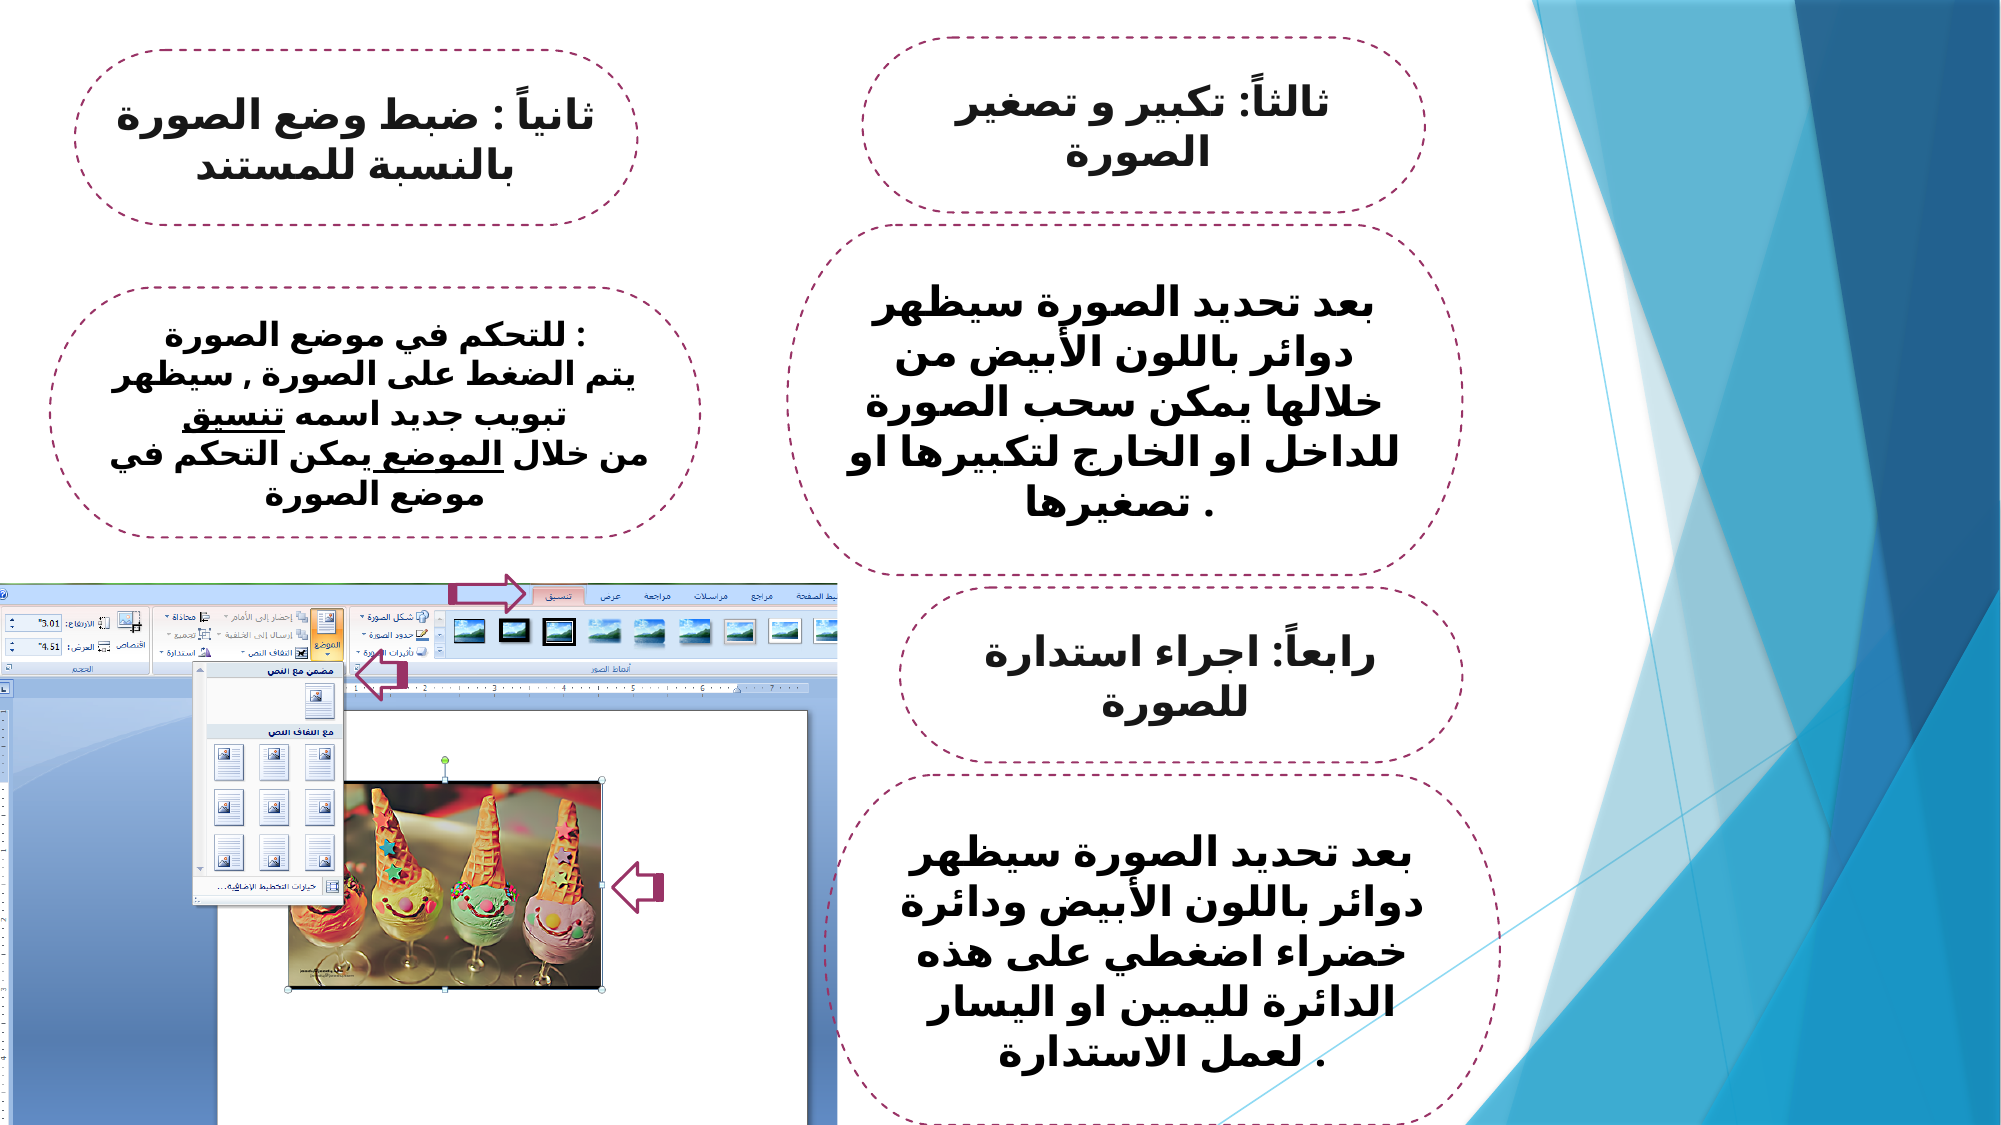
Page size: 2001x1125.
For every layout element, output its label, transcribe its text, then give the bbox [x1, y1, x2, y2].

text_box بعد تحديد الصورة سيظهر دوائر باللون الأبيض من خلالها يمكن سحب الصورة للداخل او الخارج لتكبيرها او تصغيرها . [785, 223, 1465, 577]
picture [0, 583, 838, 1125]
text_box ثانياً : ضبط وضع الصورة بالنسبة للمستند [73, 48, 639, 227]
text_box رابعاً: اجراء استدارة للصورة [898, 585, 1464, 765]
text_box للتحكم في موضع الصورة : يتم الضغط على الصورة , سيظهر تبويب جديد اسمه تنسيق من خلال الموضع يمكن التحكم في موضع الصورة [48, 285, 702, 540]
text_box [504, 573, 516, 582]
text_box بعد تحديد الصورة سيظهر دوائر باللون الأبيض ودائرة خضراء اضغطي على هذه الدائرة لليمين او اليسار لعمل الاستدارة . [841, 773, 1502, 1125]
text_box ثالثاً: تكبير و تصغير الصورة [860, 35, 1427, 215]
